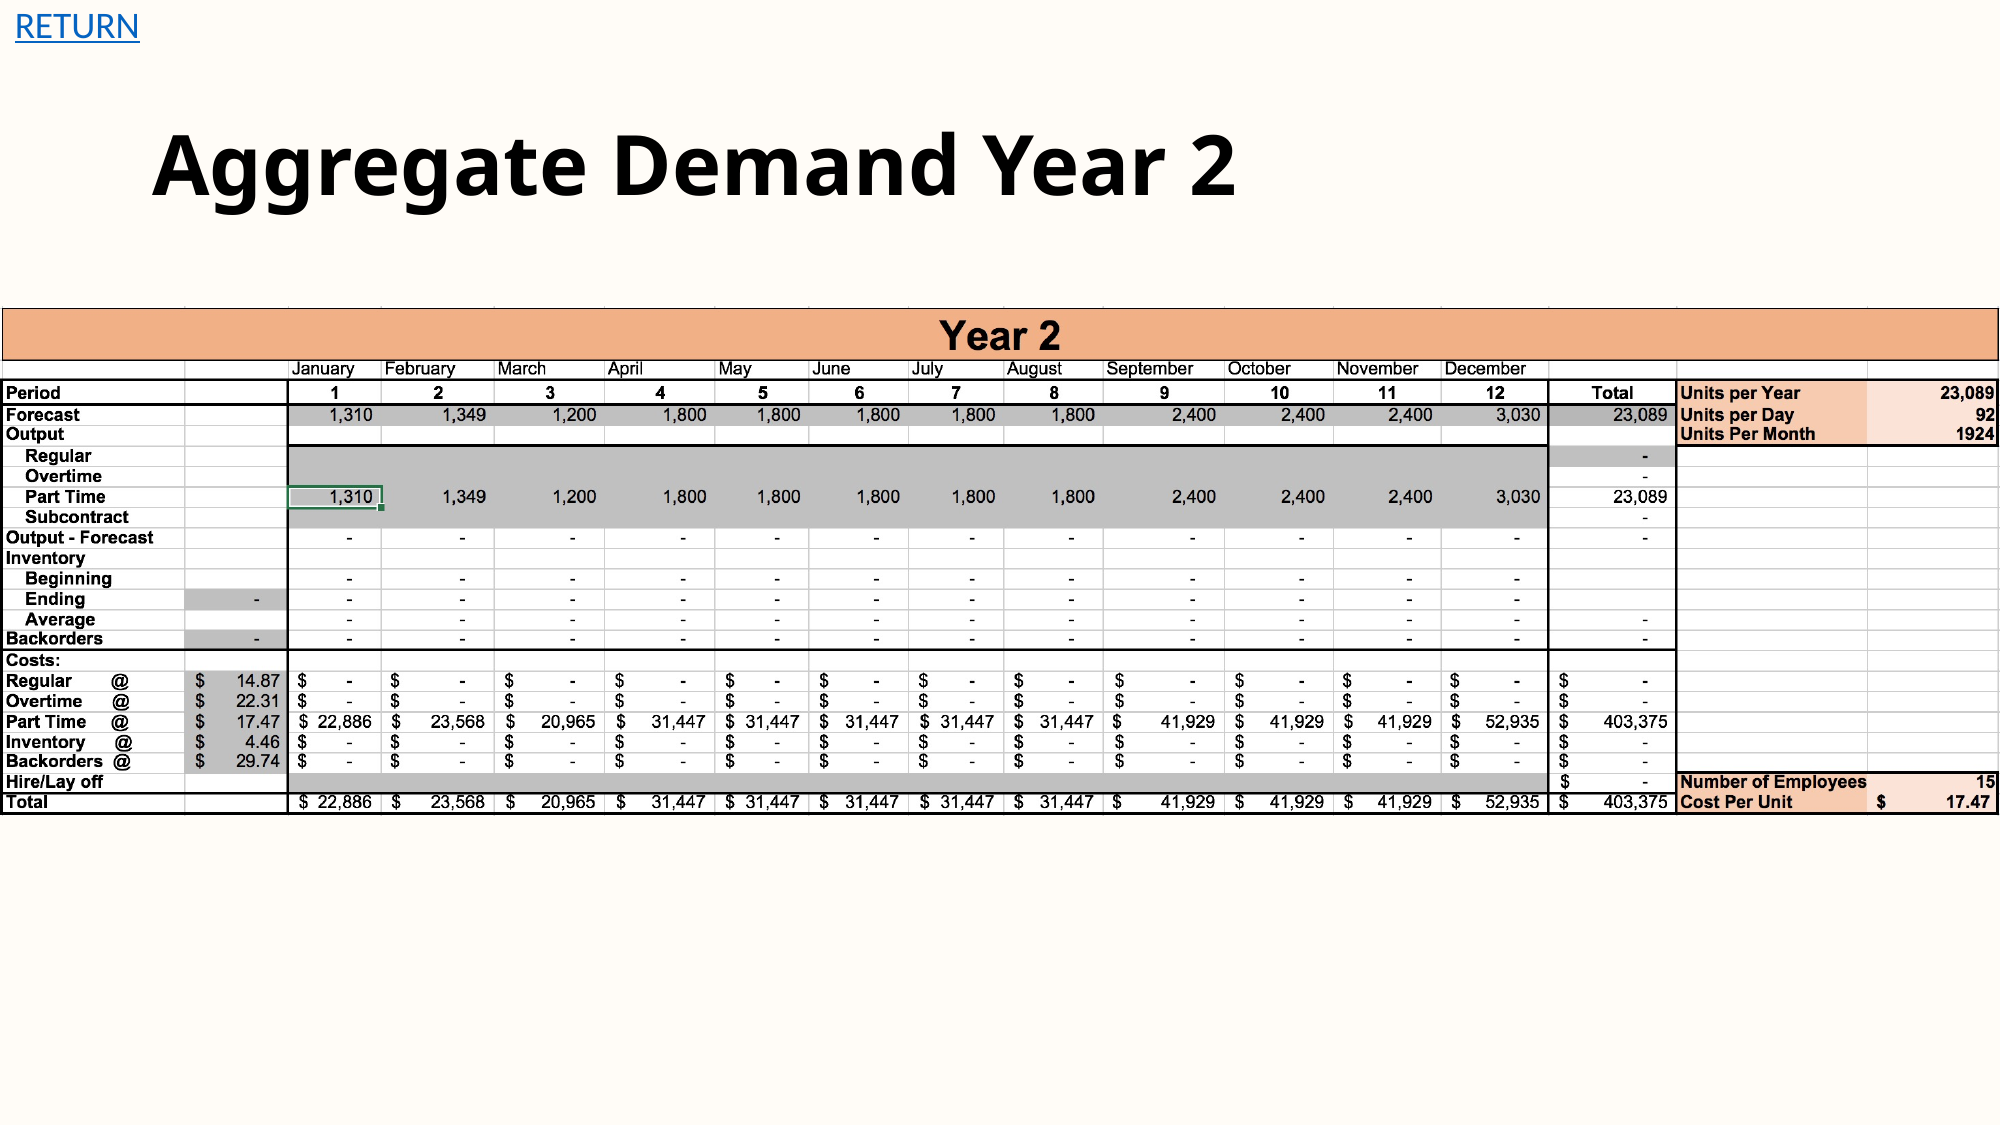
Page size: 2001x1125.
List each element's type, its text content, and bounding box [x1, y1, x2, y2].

title Aggregate Demand Year 2 [137, 59, 1863, 278]
text_box RETURN [0, 0, 319, 54]
picture [0, 306, 2000, 816]
